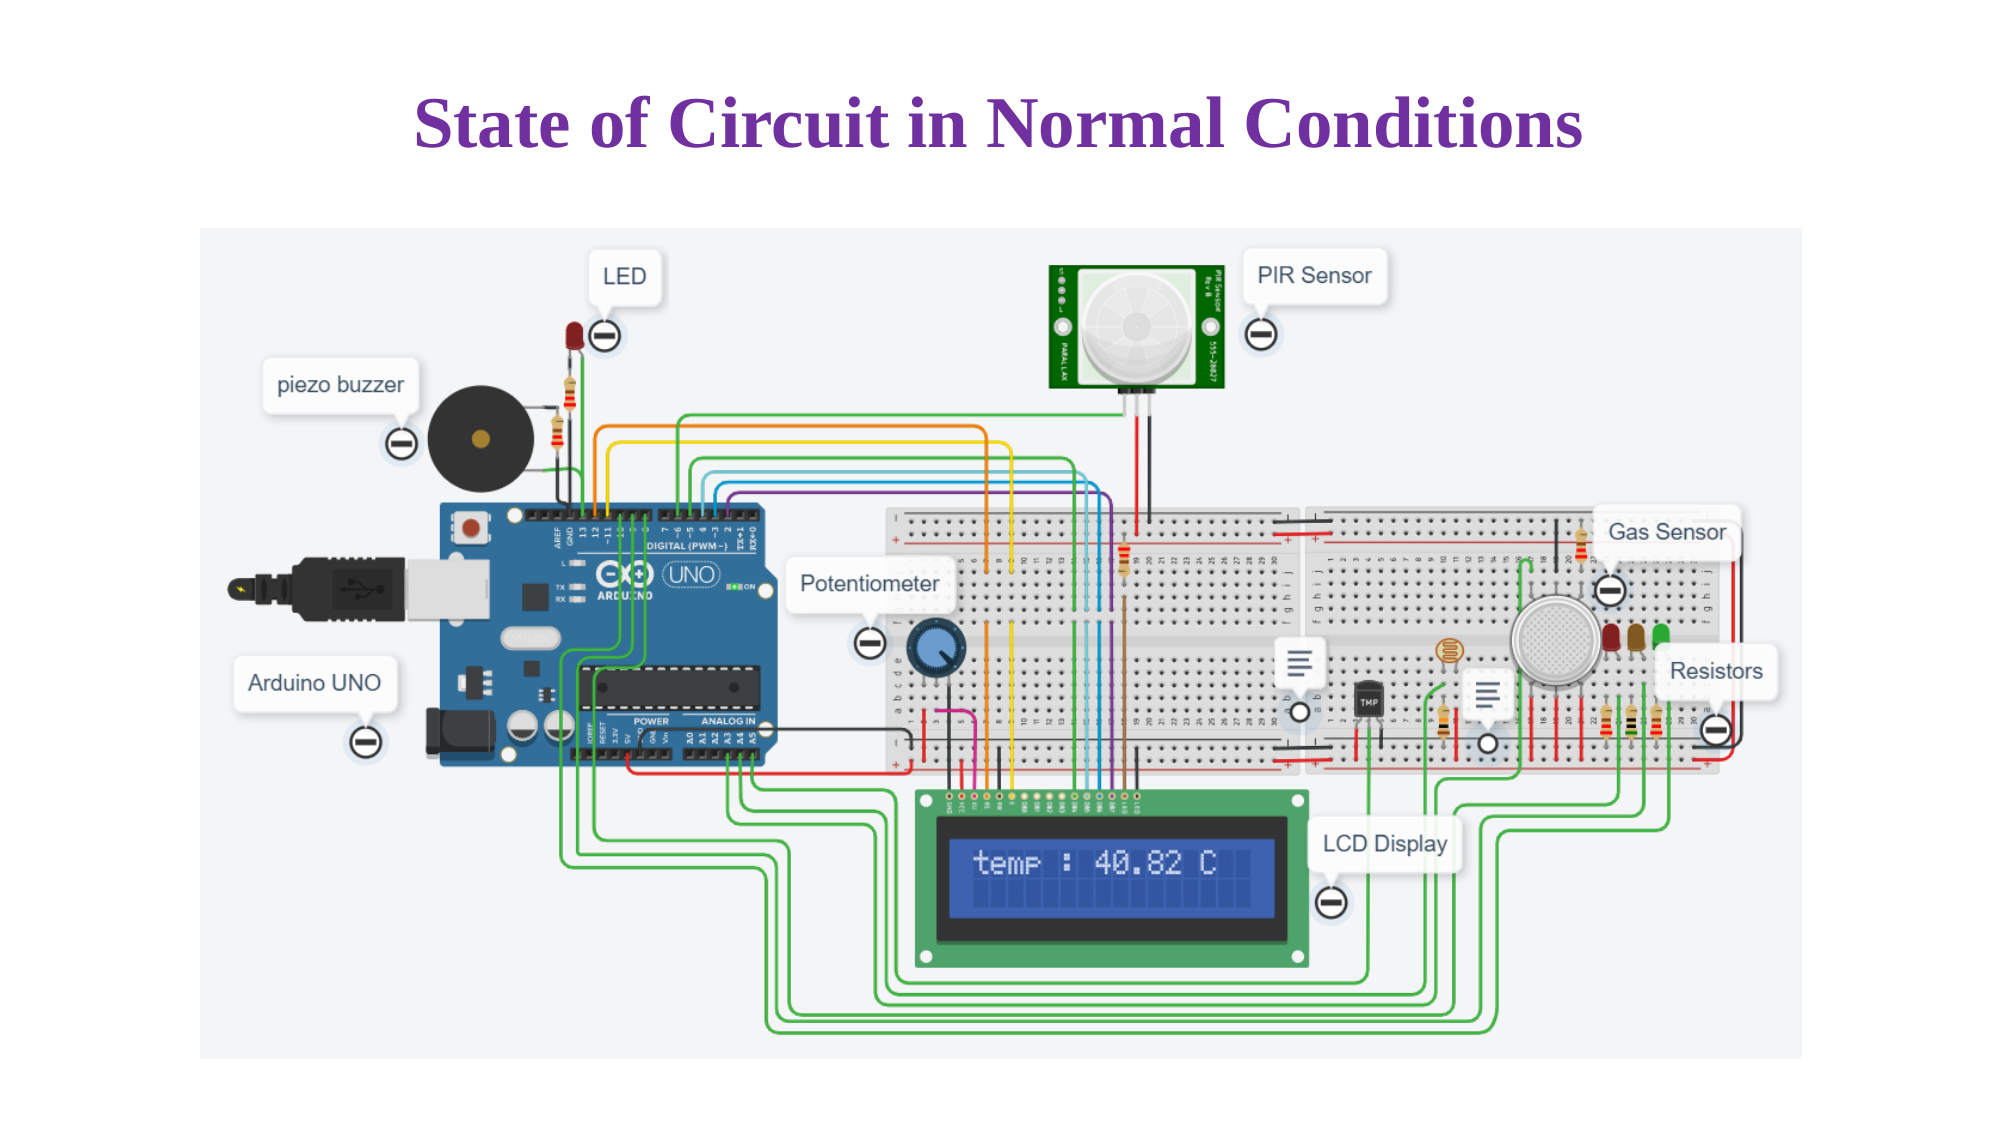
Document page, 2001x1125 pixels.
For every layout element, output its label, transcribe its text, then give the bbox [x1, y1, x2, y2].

picture [200, 228, 1802, 1060]
text_box State of Circuit in Normal Conditions [18, 66, 1981, 170]
